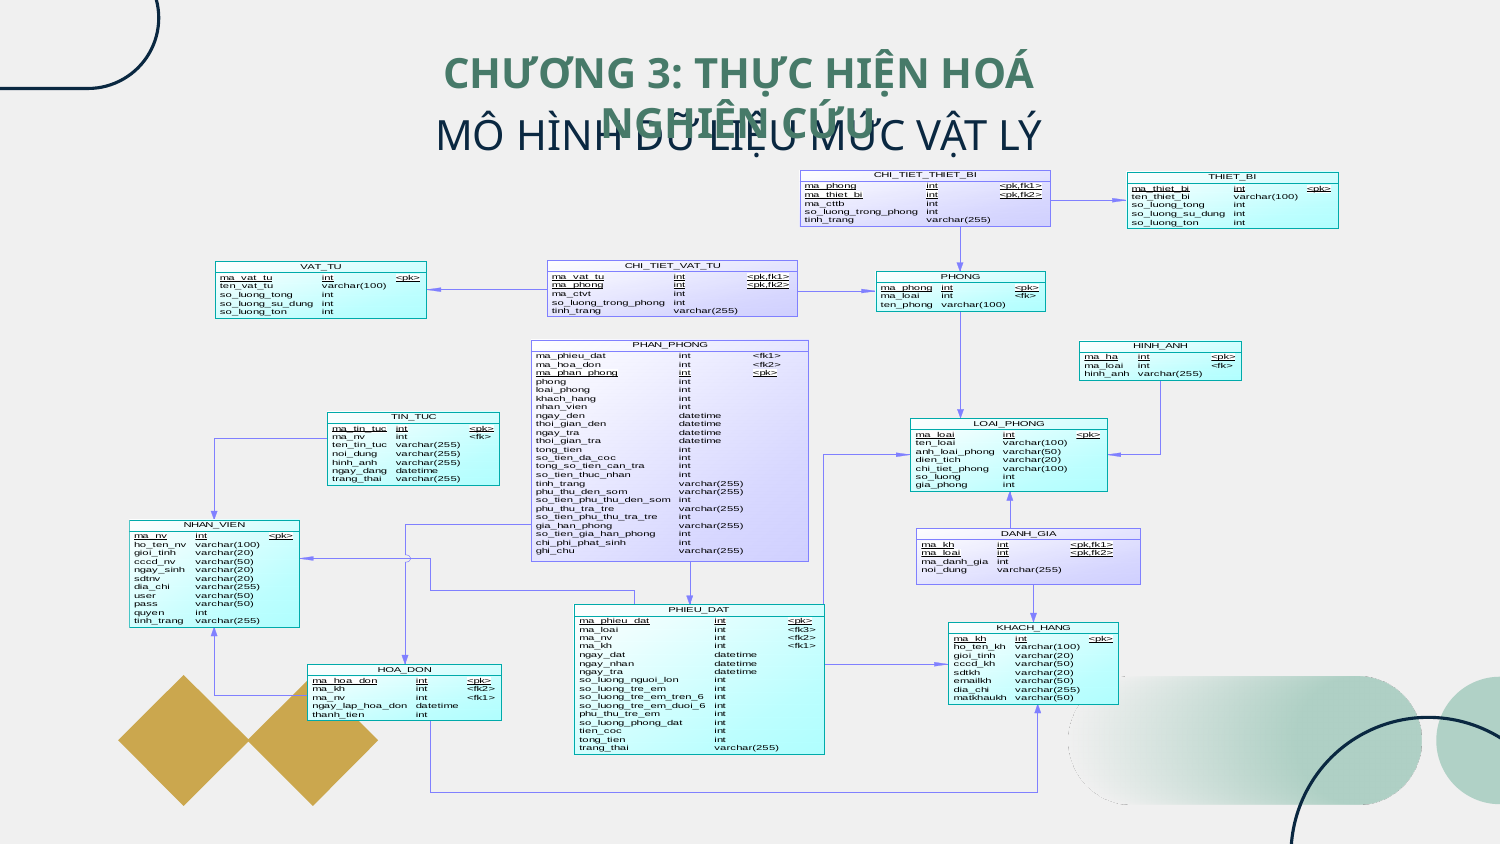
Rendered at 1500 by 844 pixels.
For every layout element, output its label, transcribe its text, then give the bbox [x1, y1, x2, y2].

title MÔ HÌNH DỮ LIỆU MỨC VẬT LÝ [106, 93, 1371, 188]
picture [129, 169, 1422, 805]
text_box CHƯƠNG 3: THỰC HIỆN HOÁ NGHIÊN CỨU [344, 32, 1134, 110]
